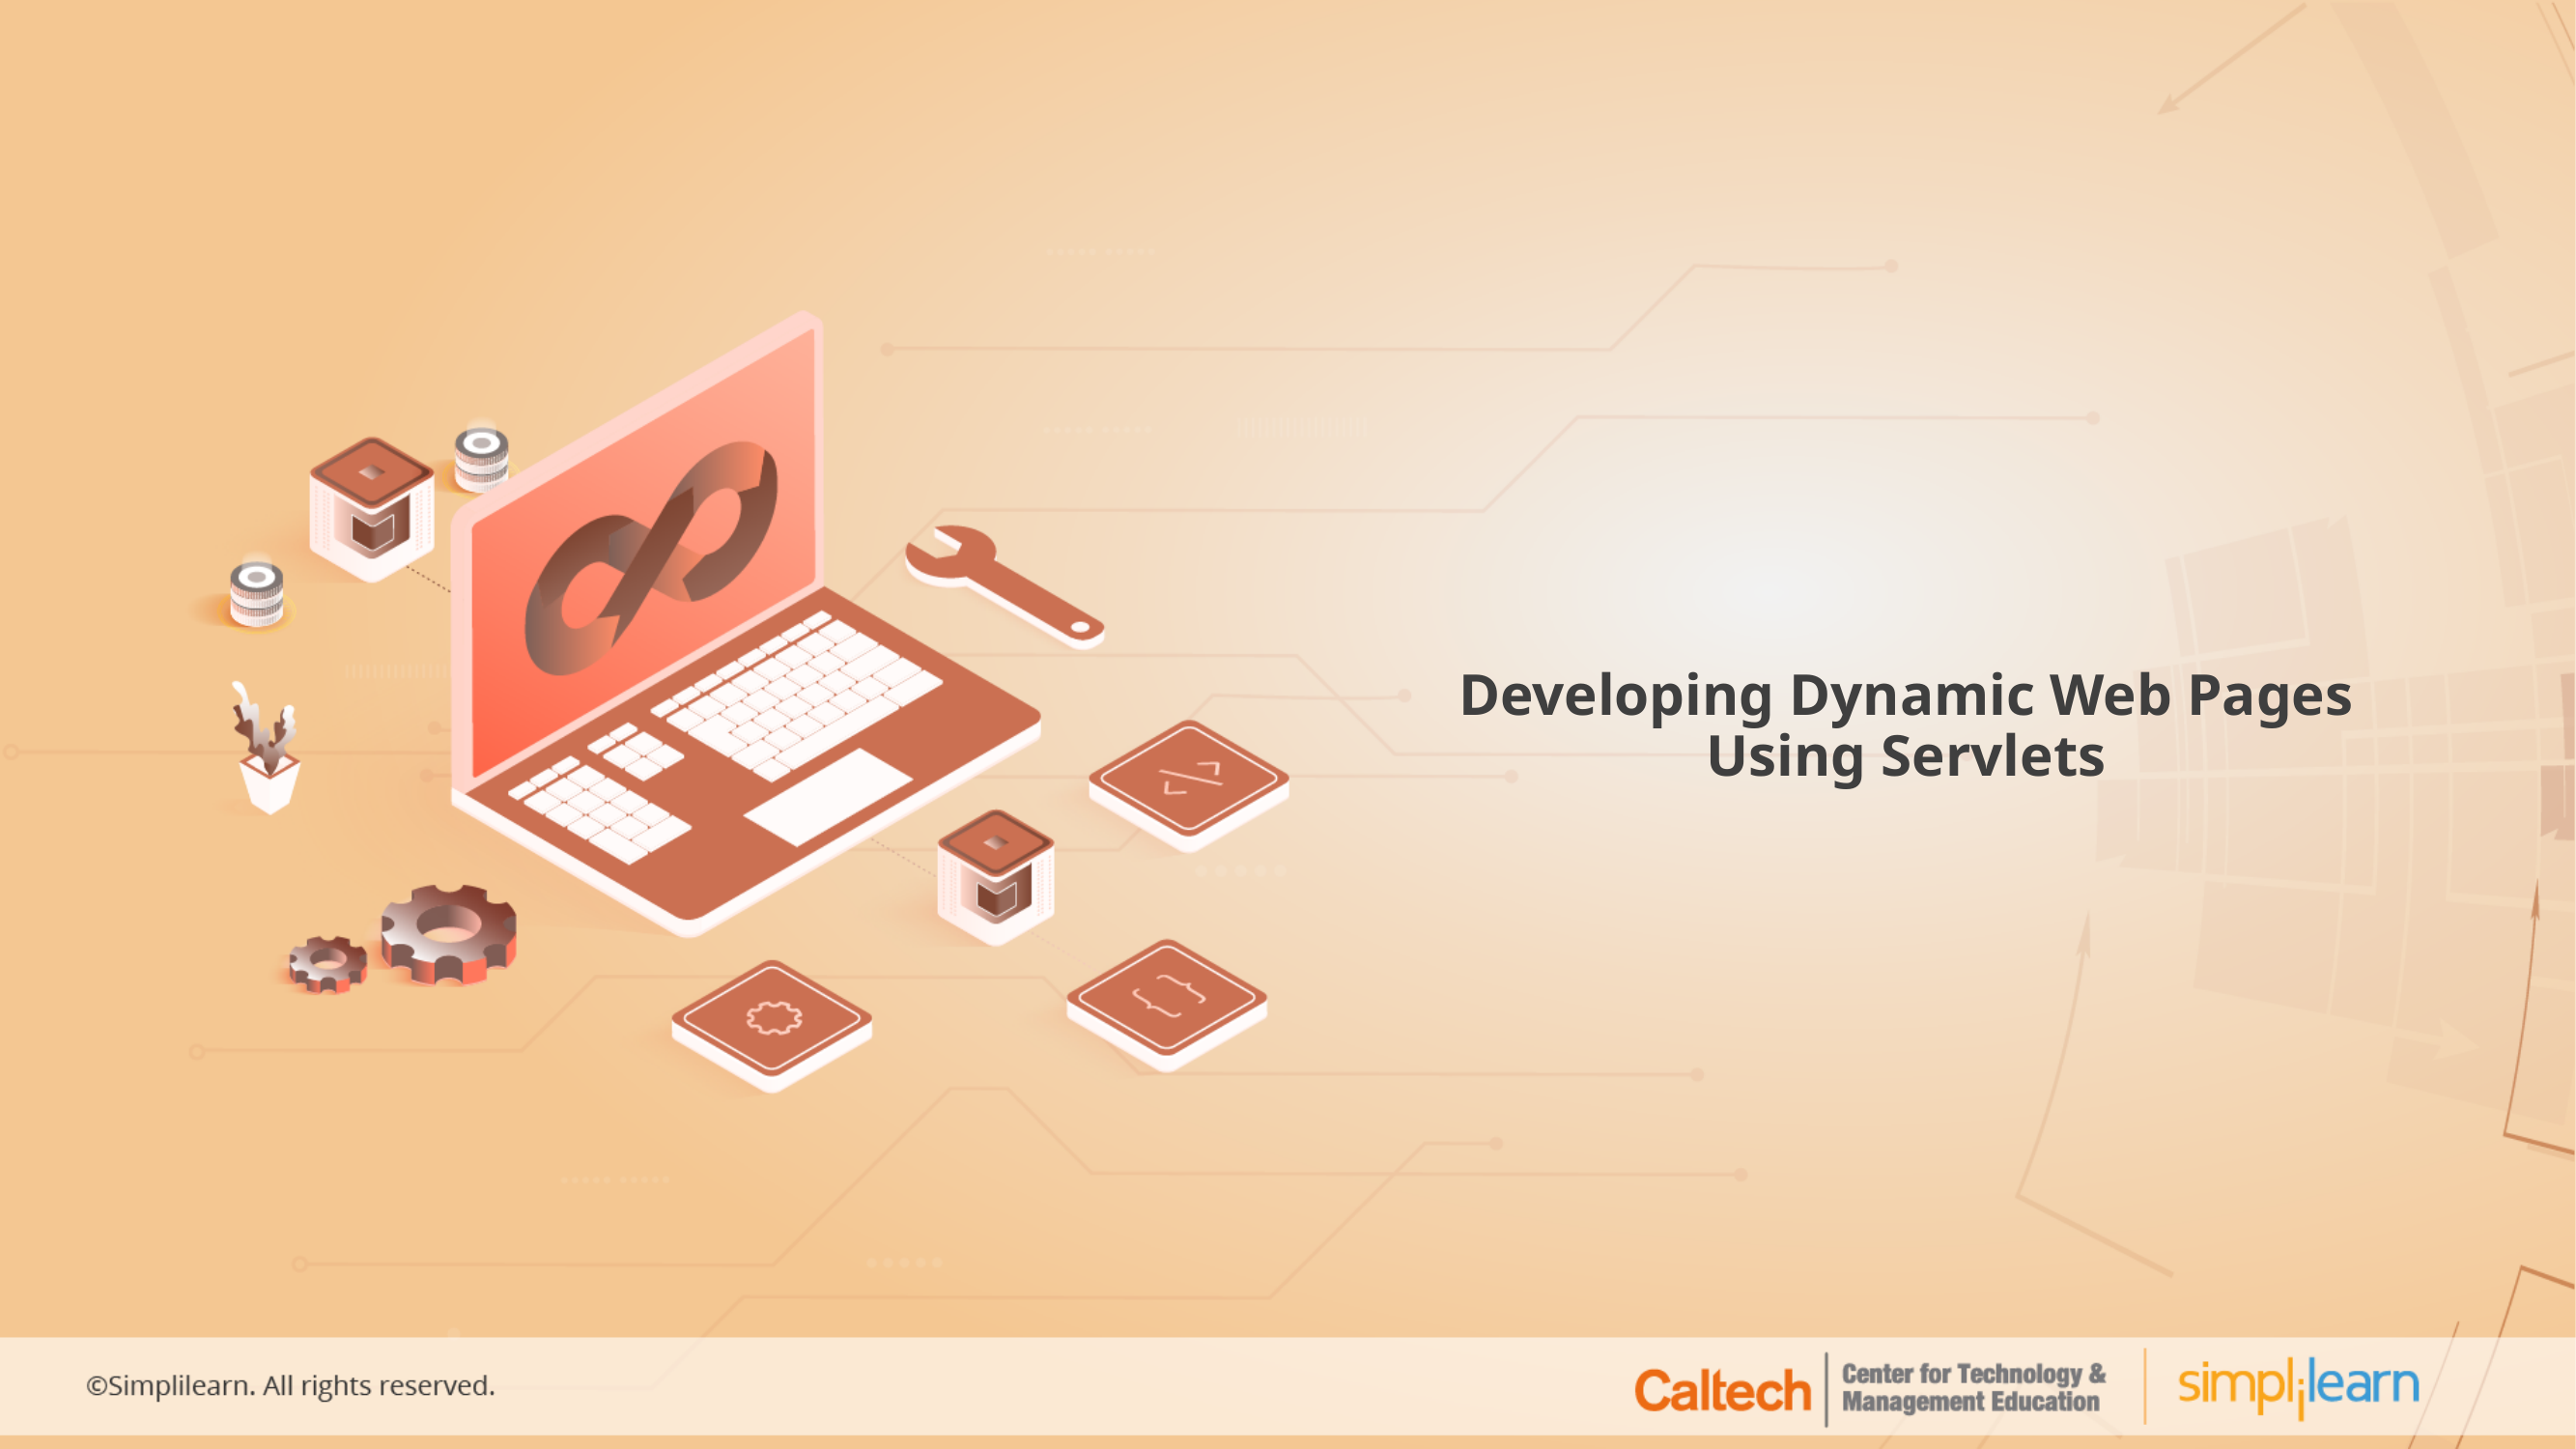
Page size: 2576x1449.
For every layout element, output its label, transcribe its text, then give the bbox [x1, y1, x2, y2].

picture [0, 0, 2576, 1449]
list Developing Dynamic Web Pages Using Servlets [1350, 651, 2454, 797]
